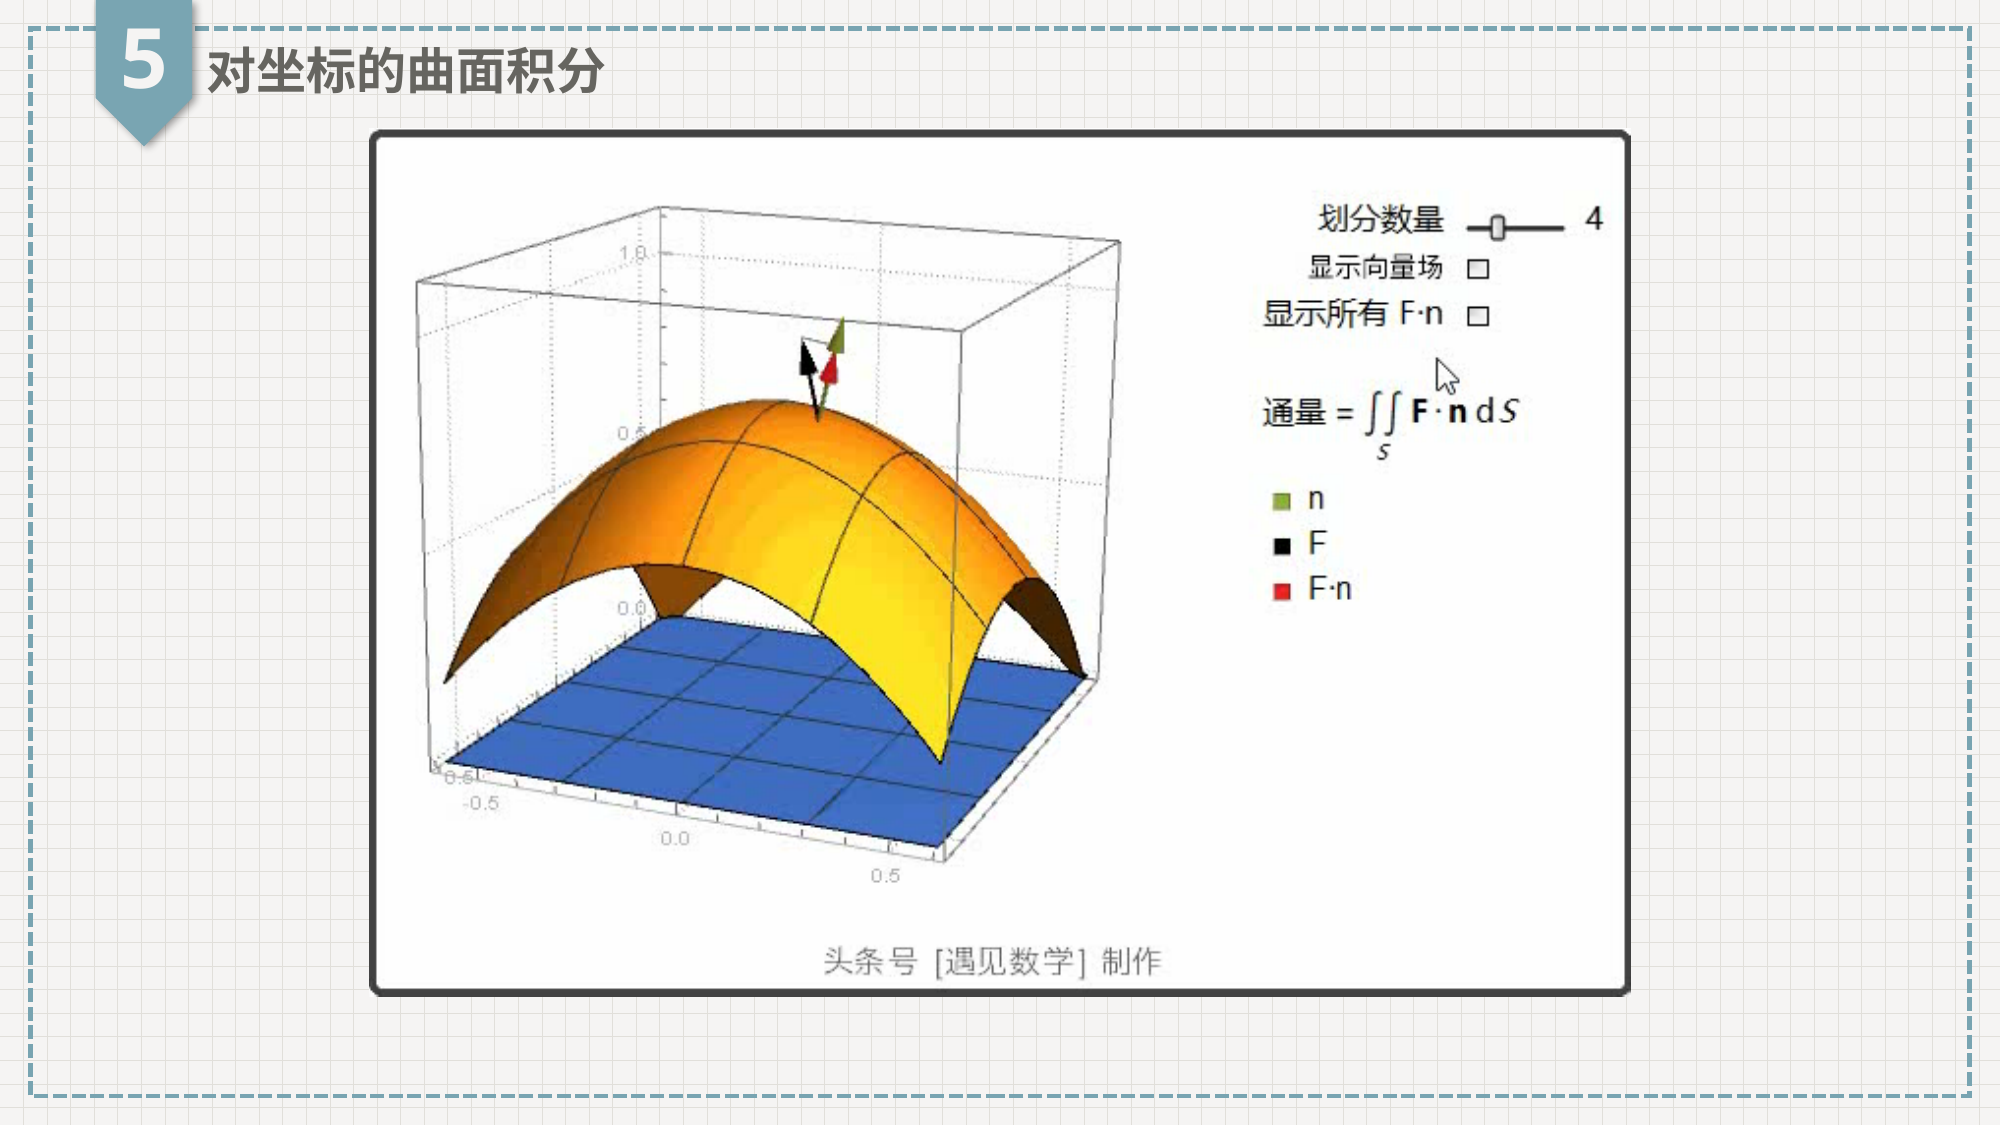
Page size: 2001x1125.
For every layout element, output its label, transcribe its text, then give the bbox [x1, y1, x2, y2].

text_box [368, 127, 1632, 998]
list 对坐标的曲面积分 [192, 35, 883, 112]
list 5 [95, 0, 193, 123]
